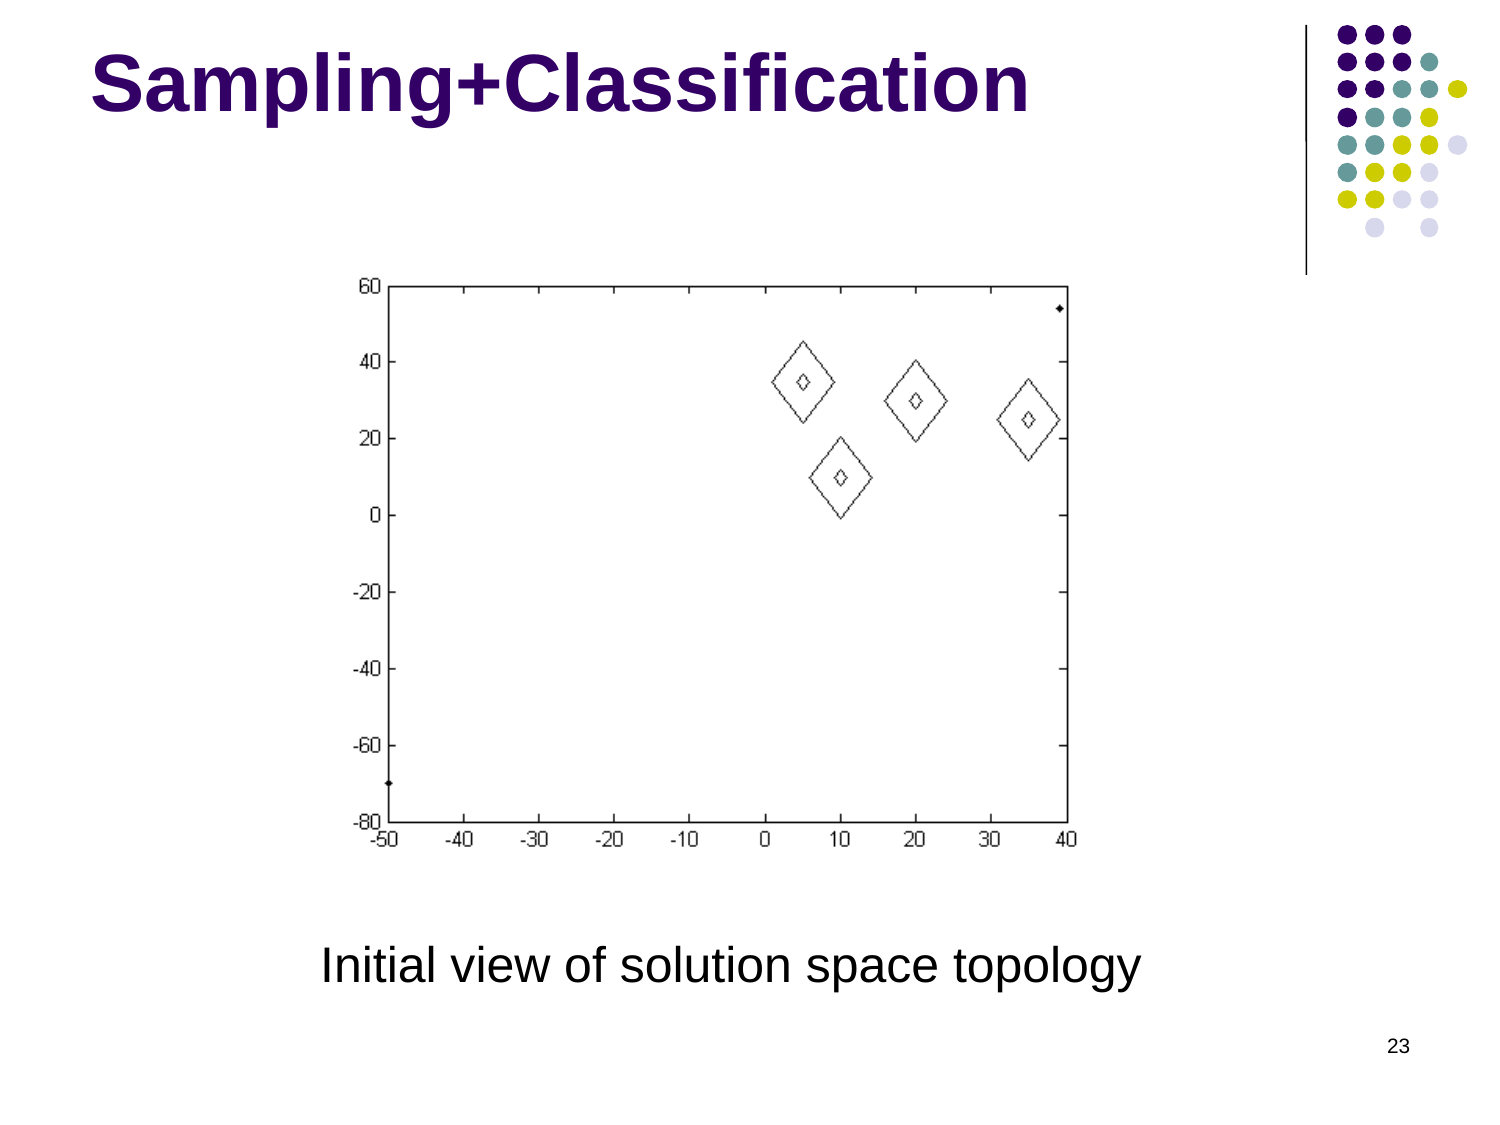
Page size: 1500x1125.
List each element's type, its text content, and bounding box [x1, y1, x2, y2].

text_box Initial view of solution space topology [112, 924, 1350, 1000]
slide_number 23 [1074, 1024, 1426, 1101]
picture [274, 236, 1150, 894]
title Sampling+Classification [75, 20, 1313, 233]
